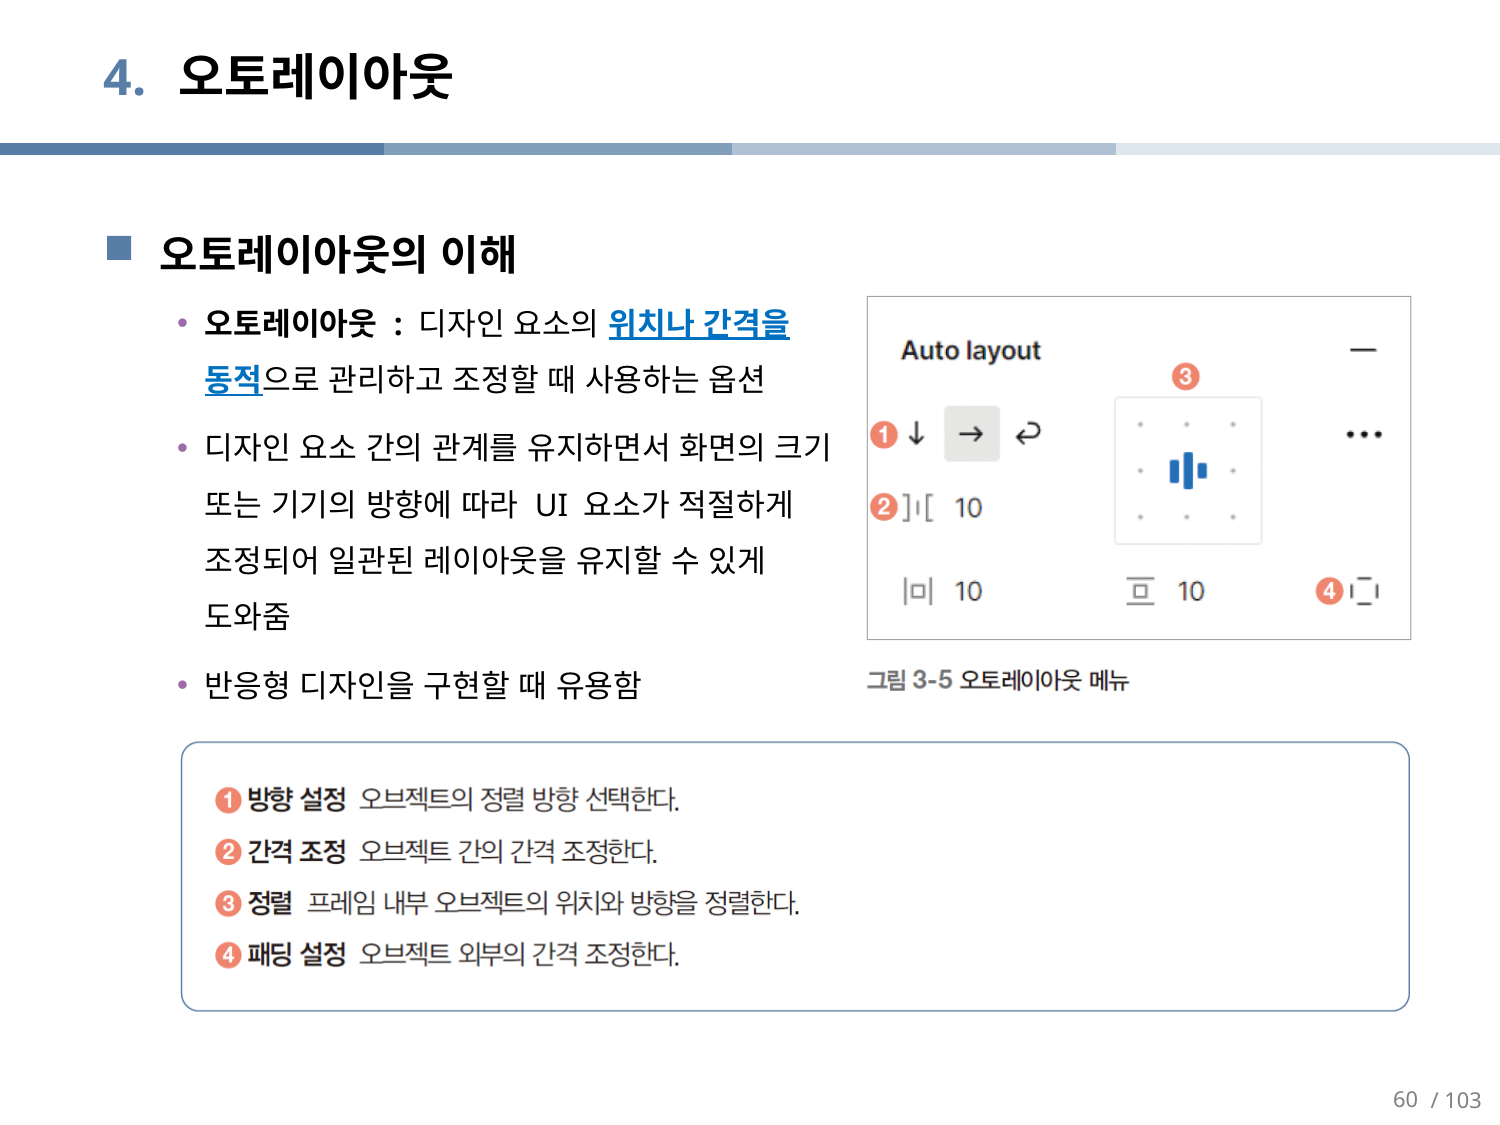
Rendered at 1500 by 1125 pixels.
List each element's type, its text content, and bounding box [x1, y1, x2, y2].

list 오토레이아웃의 이해 오토레이아웃 : 디자인 요소의 위치나 간격을 동적으로 관리하고 조정할 때 사용하는 옵션 디자인 요소 간의 관계를 유지하면서 화면의 크기 또는 기기의 방향에 따라 UI 요소가 적절하게 조정되어 일관된 레이아웃을 유지할 수 있게 도와줌 반응형 디자인을 구현할 때 유용함 [88, 196, 857, 1083]
picture [159, 278, 1424, 1033]
title 오토레이아웃 [88, 30, 1211, 121]
